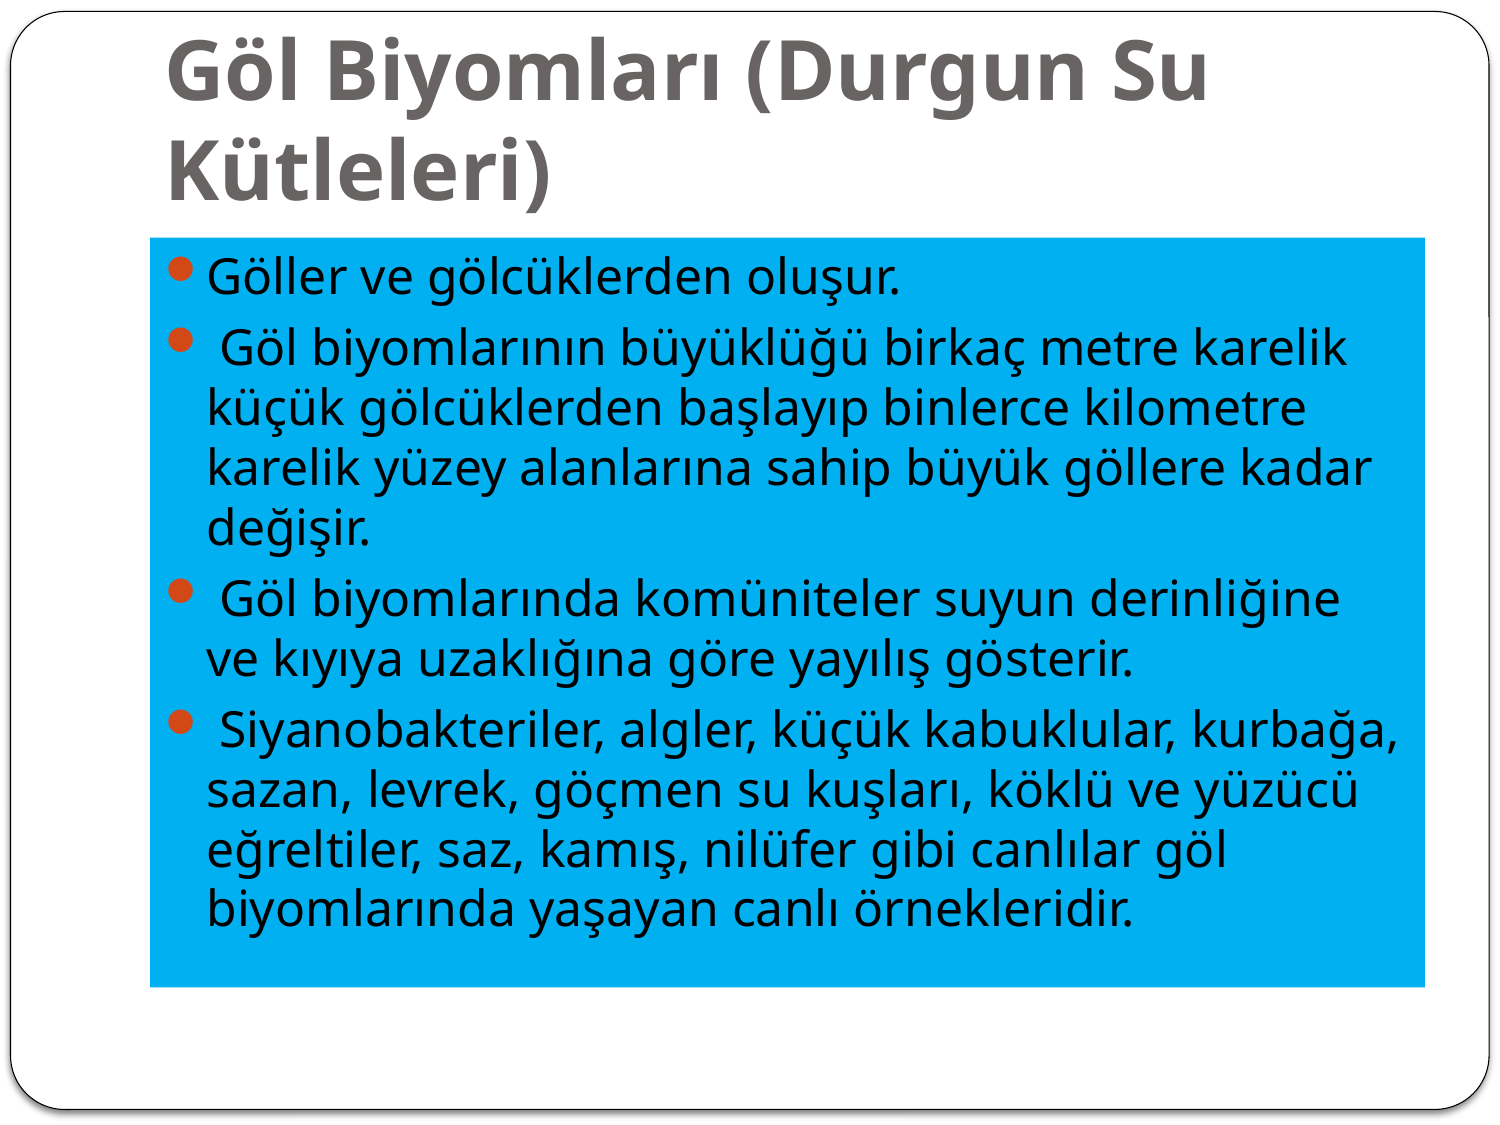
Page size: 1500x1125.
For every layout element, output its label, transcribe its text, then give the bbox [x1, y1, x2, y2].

title Göl Biyomları (Durgun Su Kütleleri) [150, 45, 1425, 233]
list Göller ve gölcüklerden oluşur. Göl biyomlarının büyüklüğü birkaç metre karelik küçük gölcüklerden başlayıp binlerce kilometre karelik yüzey alanlarına sahip büyük göllere kadar değişir. Göl biyomlarında komüniteler suyun derinliğine ve kıyıya uzaklığına göre yayılış gösterir. Siyanobakteriler, algler, küçük kabuklular, kurbağa, sazan, levrek, göçmen su kuşları, köklü ve yüzücü eğreltiler, saz, kamış, nilüfer gibi canlılar göl biyomlarında yaşayan canlı örnekleridir. [150, 237, 1425, 988]
